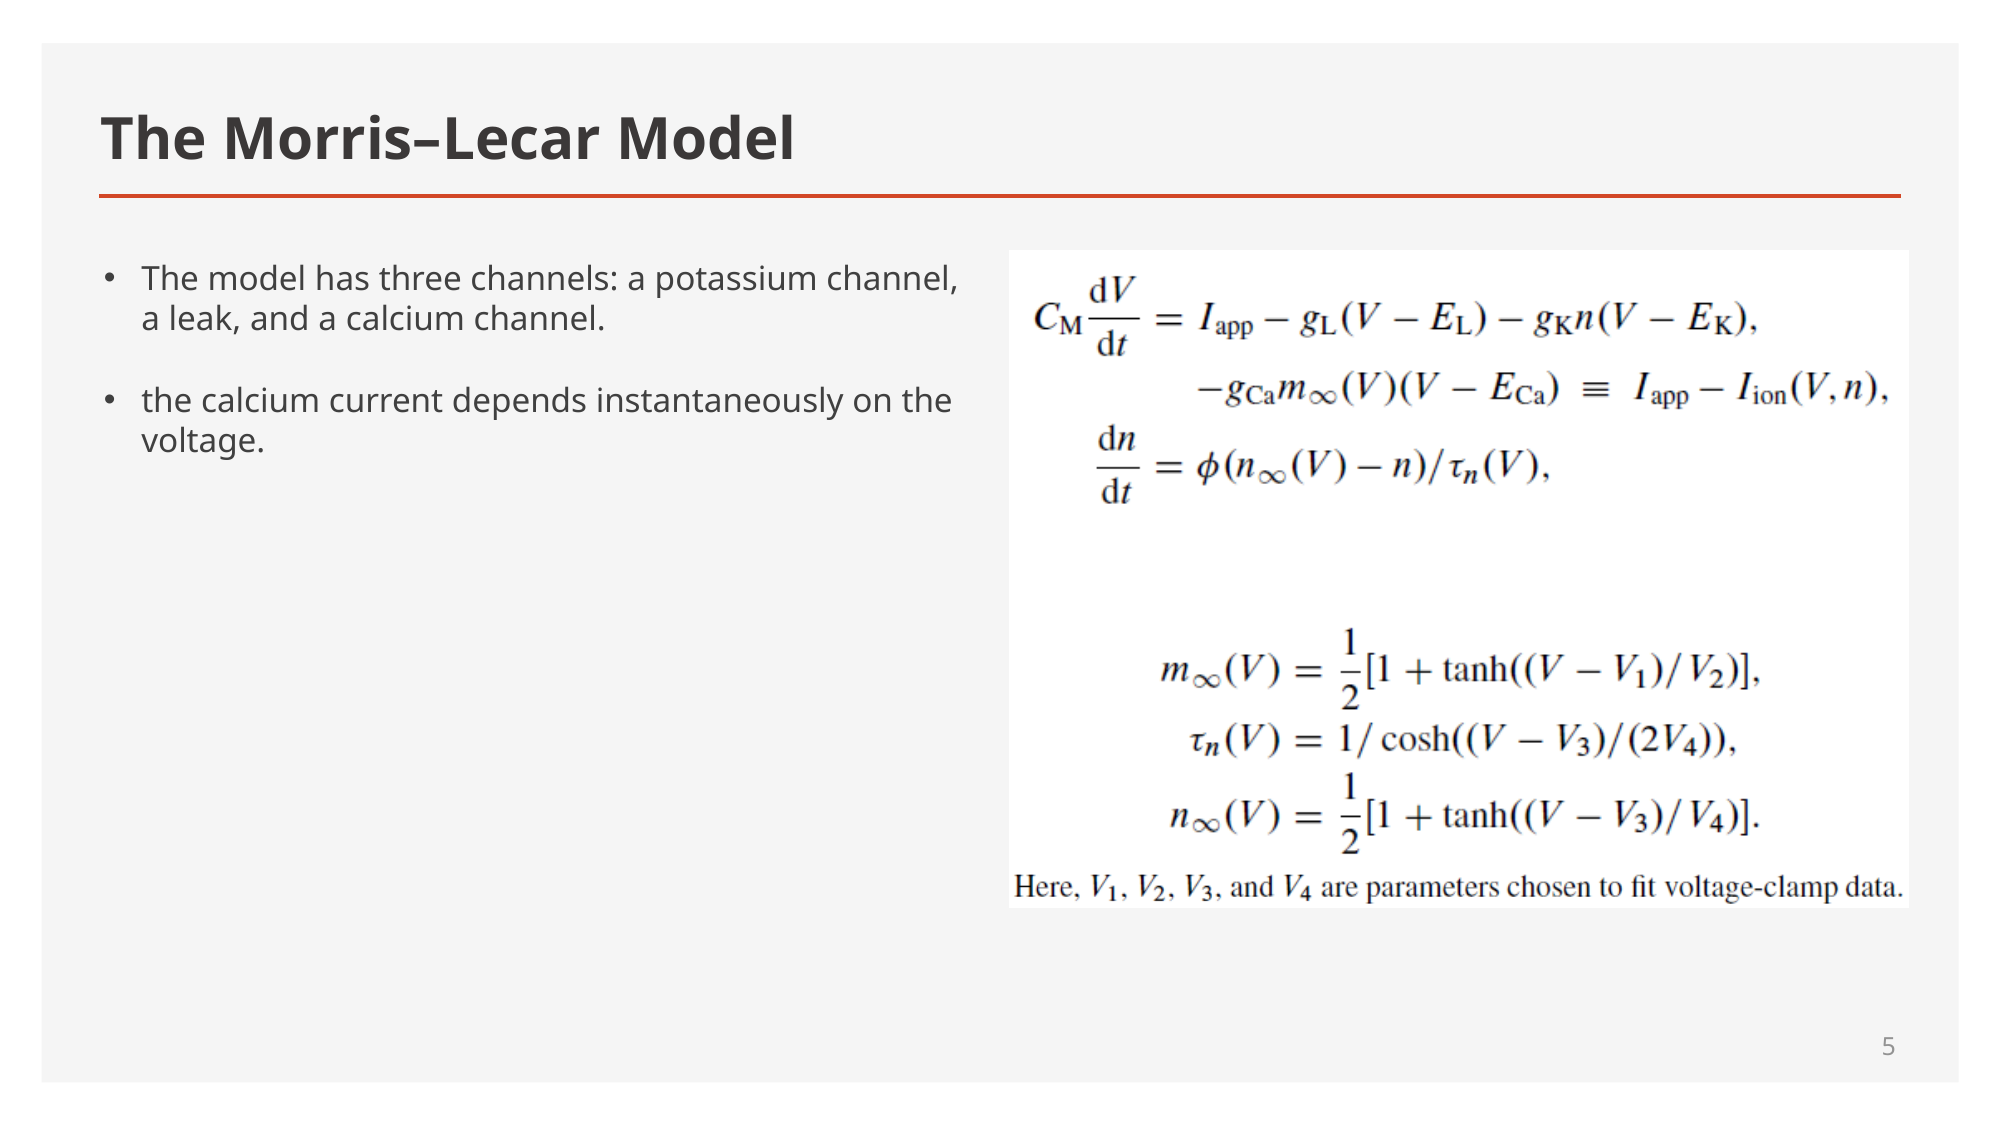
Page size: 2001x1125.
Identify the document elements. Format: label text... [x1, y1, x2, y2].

picture [1009, 250, 1909, 908]
slide_number 5 [1373, 1017, 1911, 1078]
text_box The model has three channels: a potassium channel, a leak, and a calcium channel. the calcium current depends instantaneously on the voltage. [88, 250, 986, 886]
title The Morris–Lecar Model [85, 73, 1214, 179]
